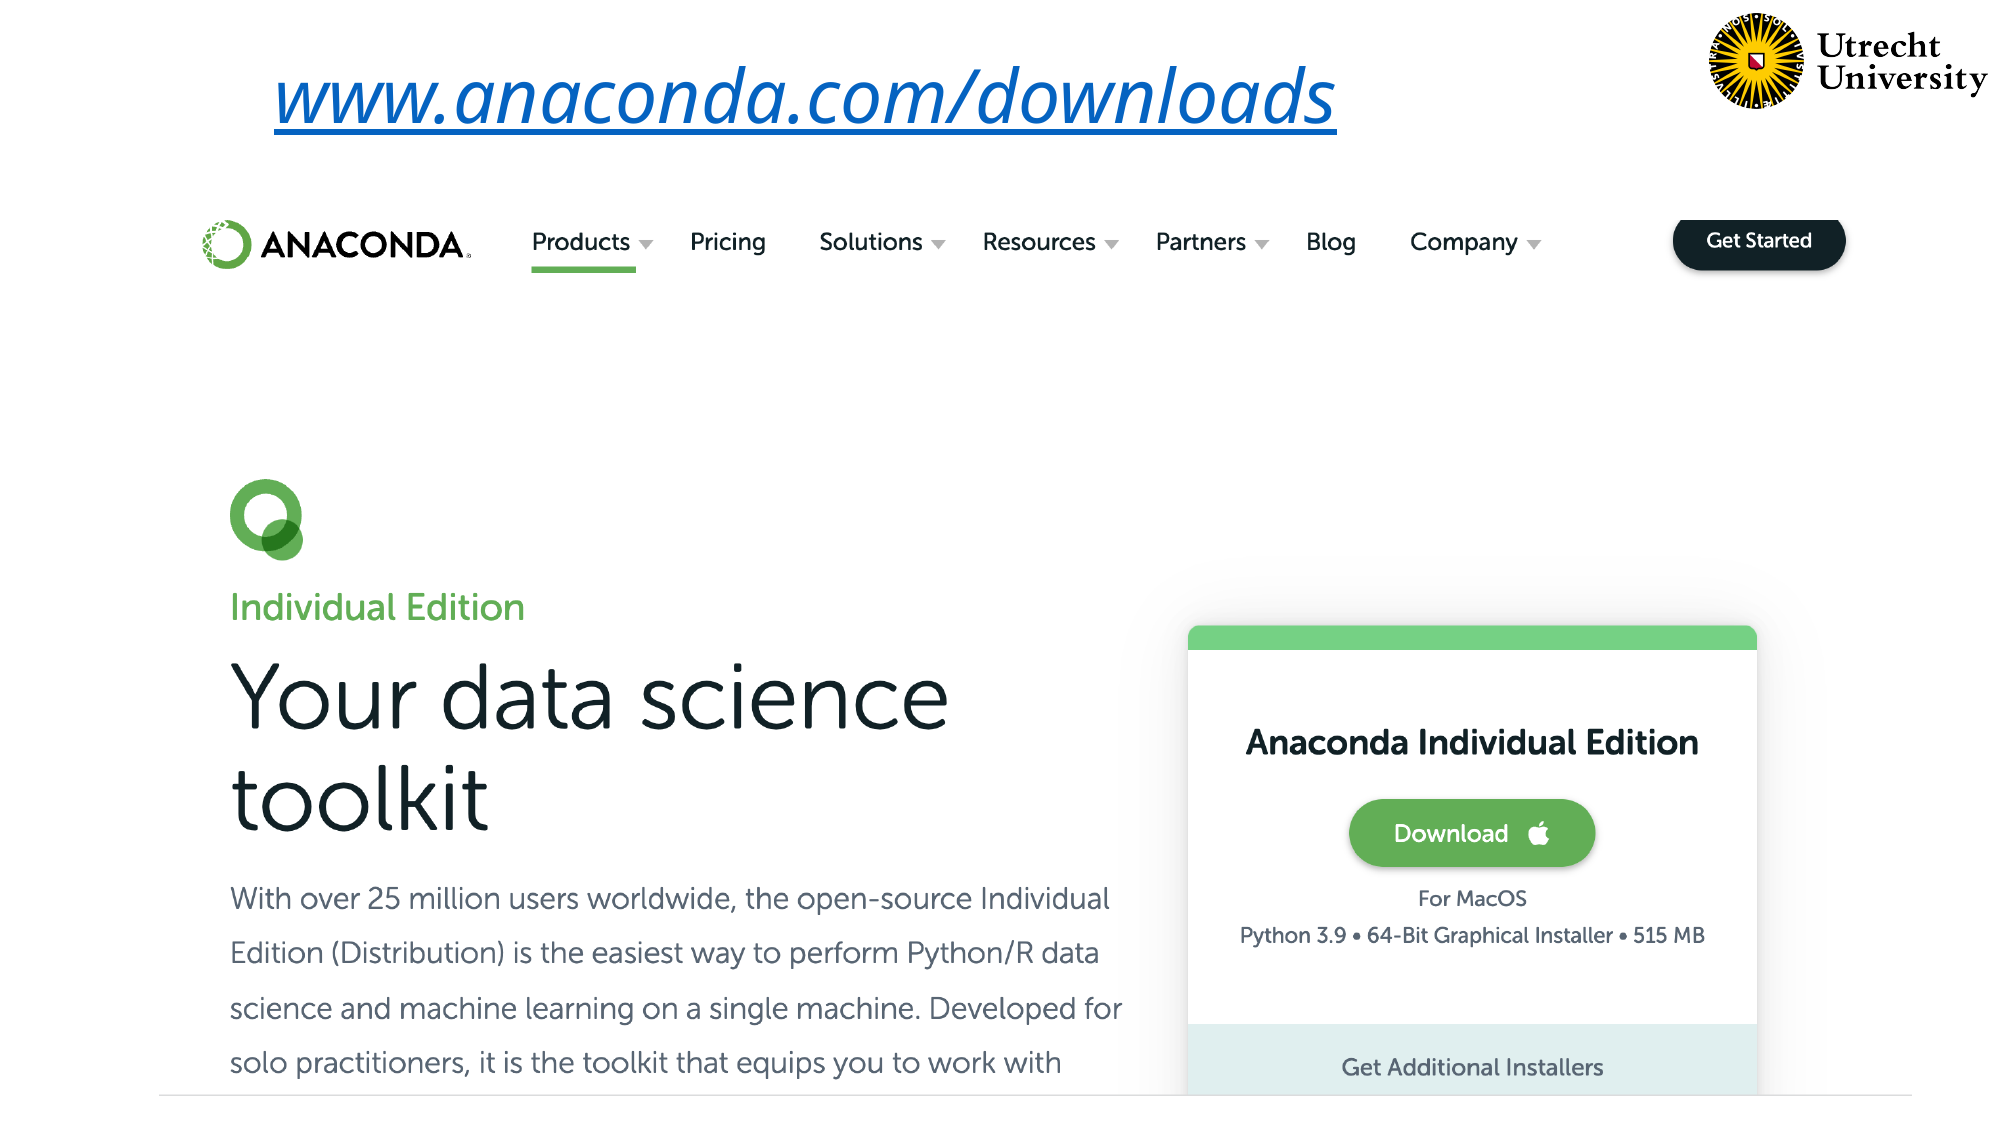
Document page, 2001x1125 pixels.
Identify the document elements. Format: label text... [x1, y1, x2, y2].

list www.anaconda.com/downloads [0, 28, 1806, 162]
picture [159, 220, 1912, 1097]
picture [1709, 13, 1988, 109]
